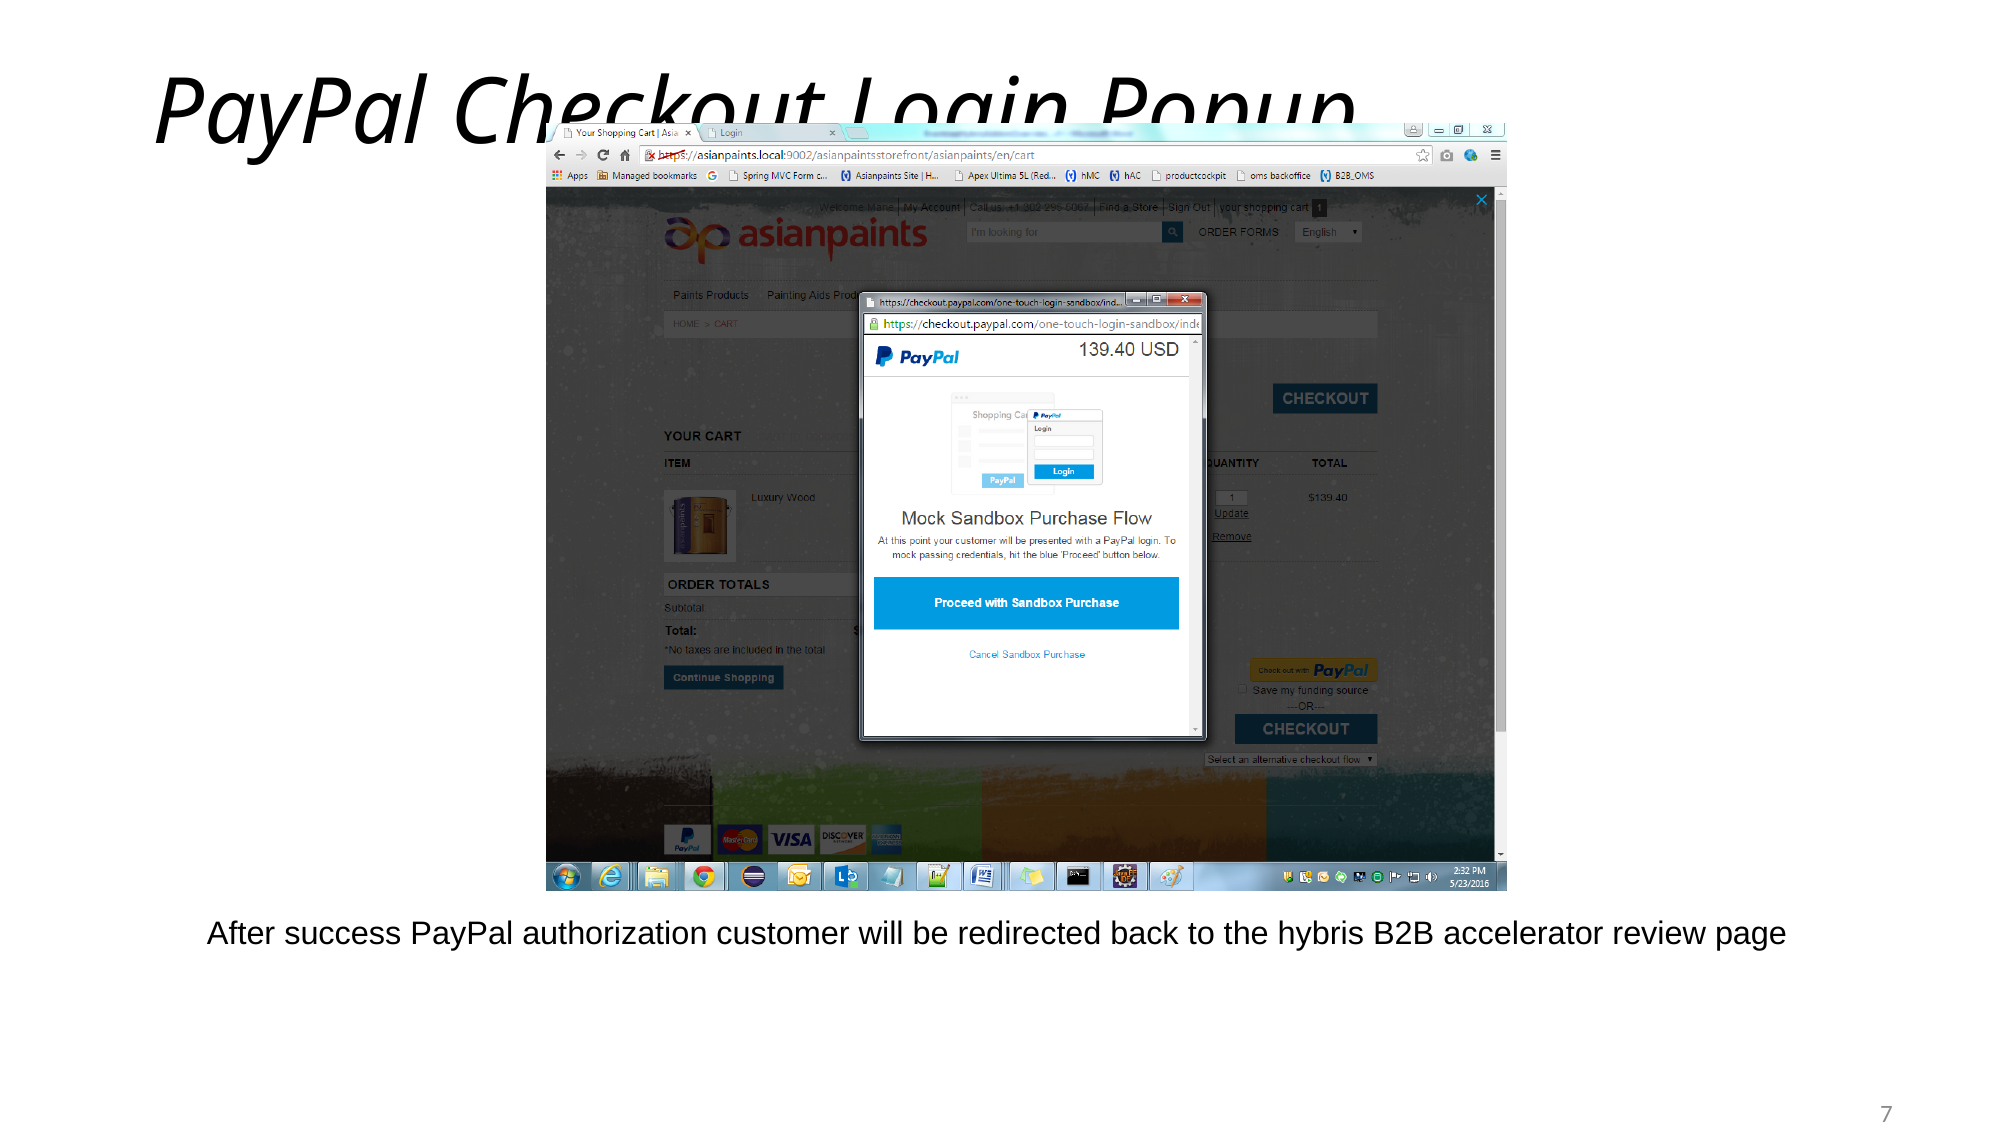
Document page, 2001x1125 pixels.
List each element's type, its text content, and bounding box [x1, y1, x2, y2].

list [546, 122, 1507, 891]
slide_number 72 [1864, 1103, 1899, 1122]
text_box After success PayPal authorization customer will be redirected back to the hybris B2B accelerator review page [192, 904, 1899, 959]
title PayPal Checkout Login Popup [137, 59, 1863, 278]
